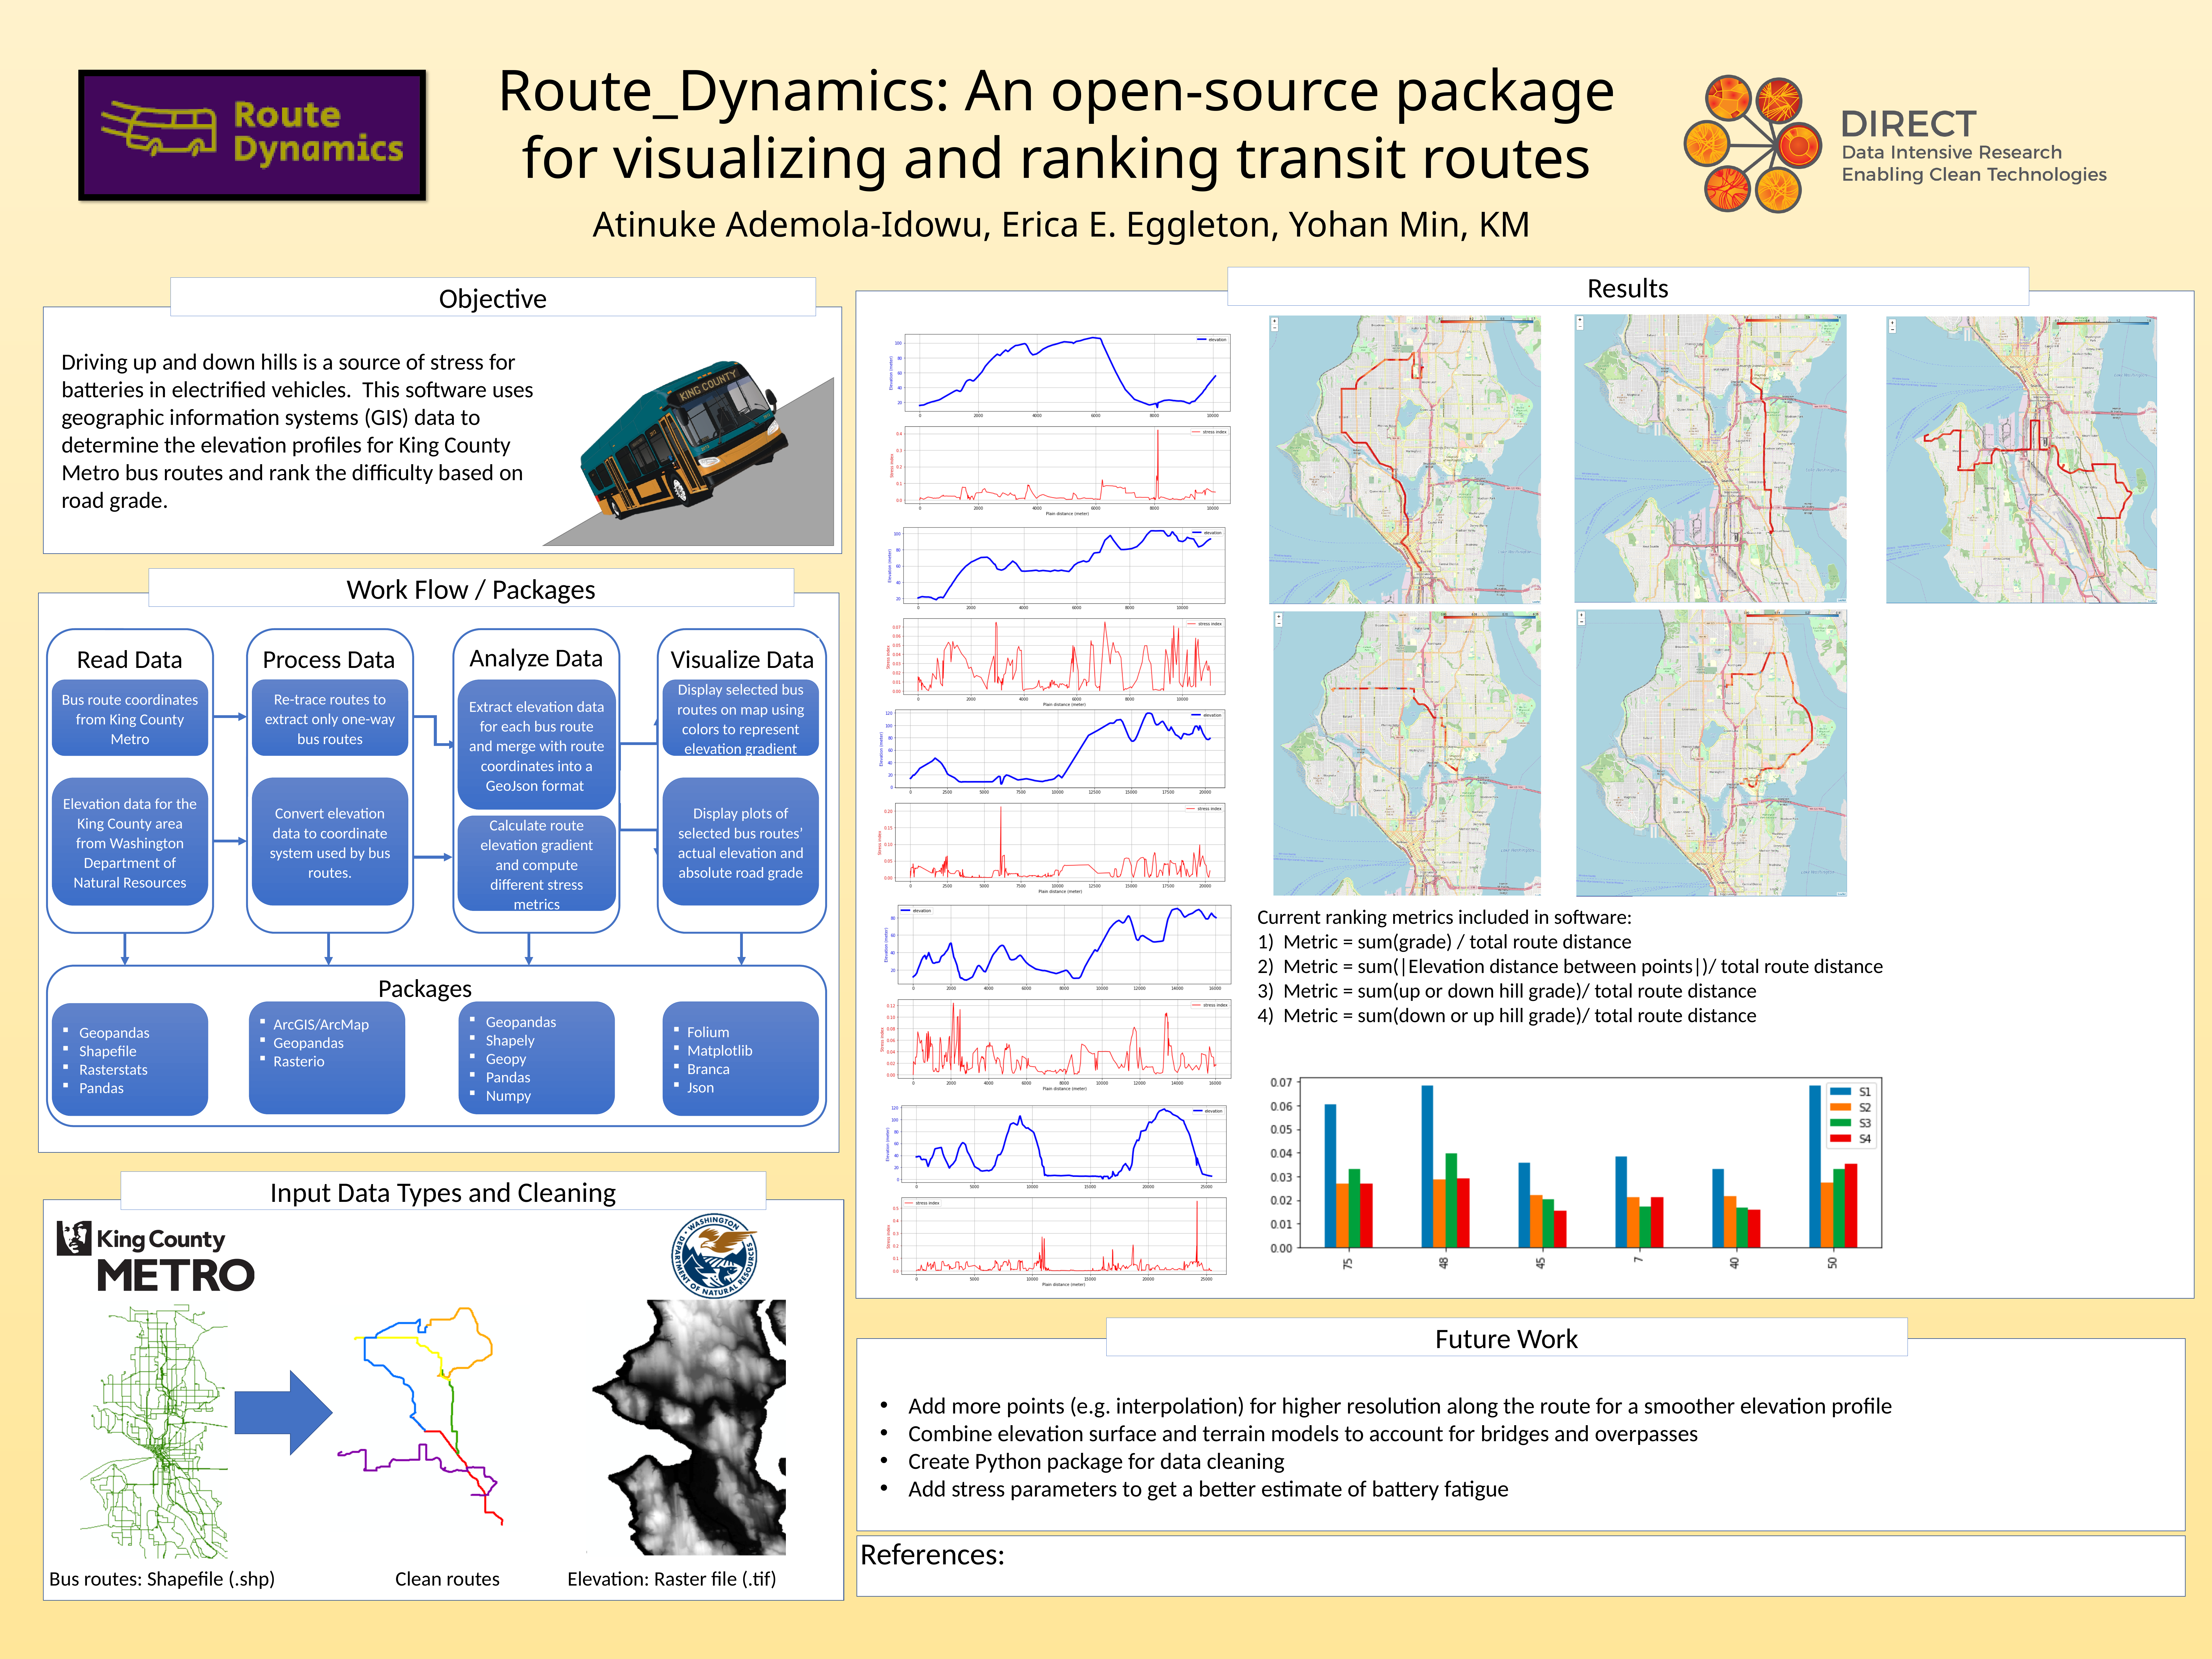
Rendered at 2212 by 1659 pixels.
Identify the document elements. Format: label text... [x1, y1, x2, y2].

picture [883, 1102, 1230, 1289]
text_box [46, 965, 827, 1127]
text_box Results [1228, 267, 2029, 306]
text_box Geopandas Shapefile Rasterstats Pandas [52, 1003, 208, 1116]
text_box [43, 307, 842, 554]
text_box Packages [374, 967, 484, 998]
text_box Driving up and down hills is a source of stress for batteries in electrified vehicles. This software uses geographic information systems (GIS) data to determine the elevation profiles for King County Metro bus routes and rank the difficulty based on road grade. [57, 344, 561, 515]
text_box Current ranking metrics included in software: 1) Metric = sum(grade) / total route distance 2) Metric = sum(|Elevation distance between points|)/ total route distance 3) Metric = sum(up or down hill grade)/ total route distance 4) Metric = sum(down or up hill grade)/ total route distance [1253, 901, 2143, 1029]
text_box Add more points (e.g. interpolation) for higher resolution along the route for a smoother elevation profile Combine elevation surface and terrain models to account for bridges and overpasses Create Python package for data cleaning Add stress parameters to get a better estimate of battery fatigue [875, 1388, 2157, 1504]
picture [876, 524, 1229, 896]
text_box Geopandas Shapely Geopy Pandas Numpy [458, 1001, 615, 1114]
text_box [857, 1338, 2186, 1531]
picture [80, 1301, 228, 1559]
text_box Objective [171, 277, 816, 316]
text_box Route_Dynamics: An open-source package for visualizing and ranking transit routes [464, 52, 1649, 192]
picture [330, 1305, 530, 1532]
picture [562, 325, 841, 552]
picture [57, 1221, 254, 1292]
text_box [234, 1370, 330, 1456]
picture [1575, 314, 1847, 602]
text_box Atinuke Ademola-Idowu, Erica E. Eggleton, Yohan Min, KM [559, 200, 1575, 246]
text_box [542, 512, 616, 546]
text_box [47, 629, 826, 933]
text_box Bus routes: Shapefile (.shp) [45, 1563, 335, 1592]
picture [84, 76, 420, 194]
text_box [857, 1535, 2186, 1597]
picture [586, 1201, 786, 1557]
picture [1273, 611, 1541, 896]
text_box Future Work [1106, 1318, 1908, 1356]
picture [1576, 610, 1847, 896]
picture [878, 901, 1235, 1093]
picture [887, 330, 1234, 518]
text_box Clean routes [391, 1563, 507, 1592]
text_box References: [856, 1532, 1741, 1573]
text_box Work Flow / Packages [149, 568, 794, 607]
picture [1264, 1071, 1893, 1272]
text_box [856, 291, 2194, 1299]
text_box ArcGIS/ArcMap Geopandas Rasterio [249, 1001, 406, 1114]
text_box [38, 593, 839, 1153]
picture [1269, 316, 1541, 604]
text_box [826, 377, 834, 427]
text_box [633, 448, 834, 546]
text_box Folium Matplotlib Branca Json [662, 1001, 819, 1116]
text_box Input Data Types and Cleaning [121, 1171, 766, 1210]
picture [1668, 52, 2184, 237]
picture [1886, 316, 2157, 603]
text_box Elevation: Raster file (.tif) [563, 1563, 853, 1592]
text_box [43, 1199, 844, 1601]
